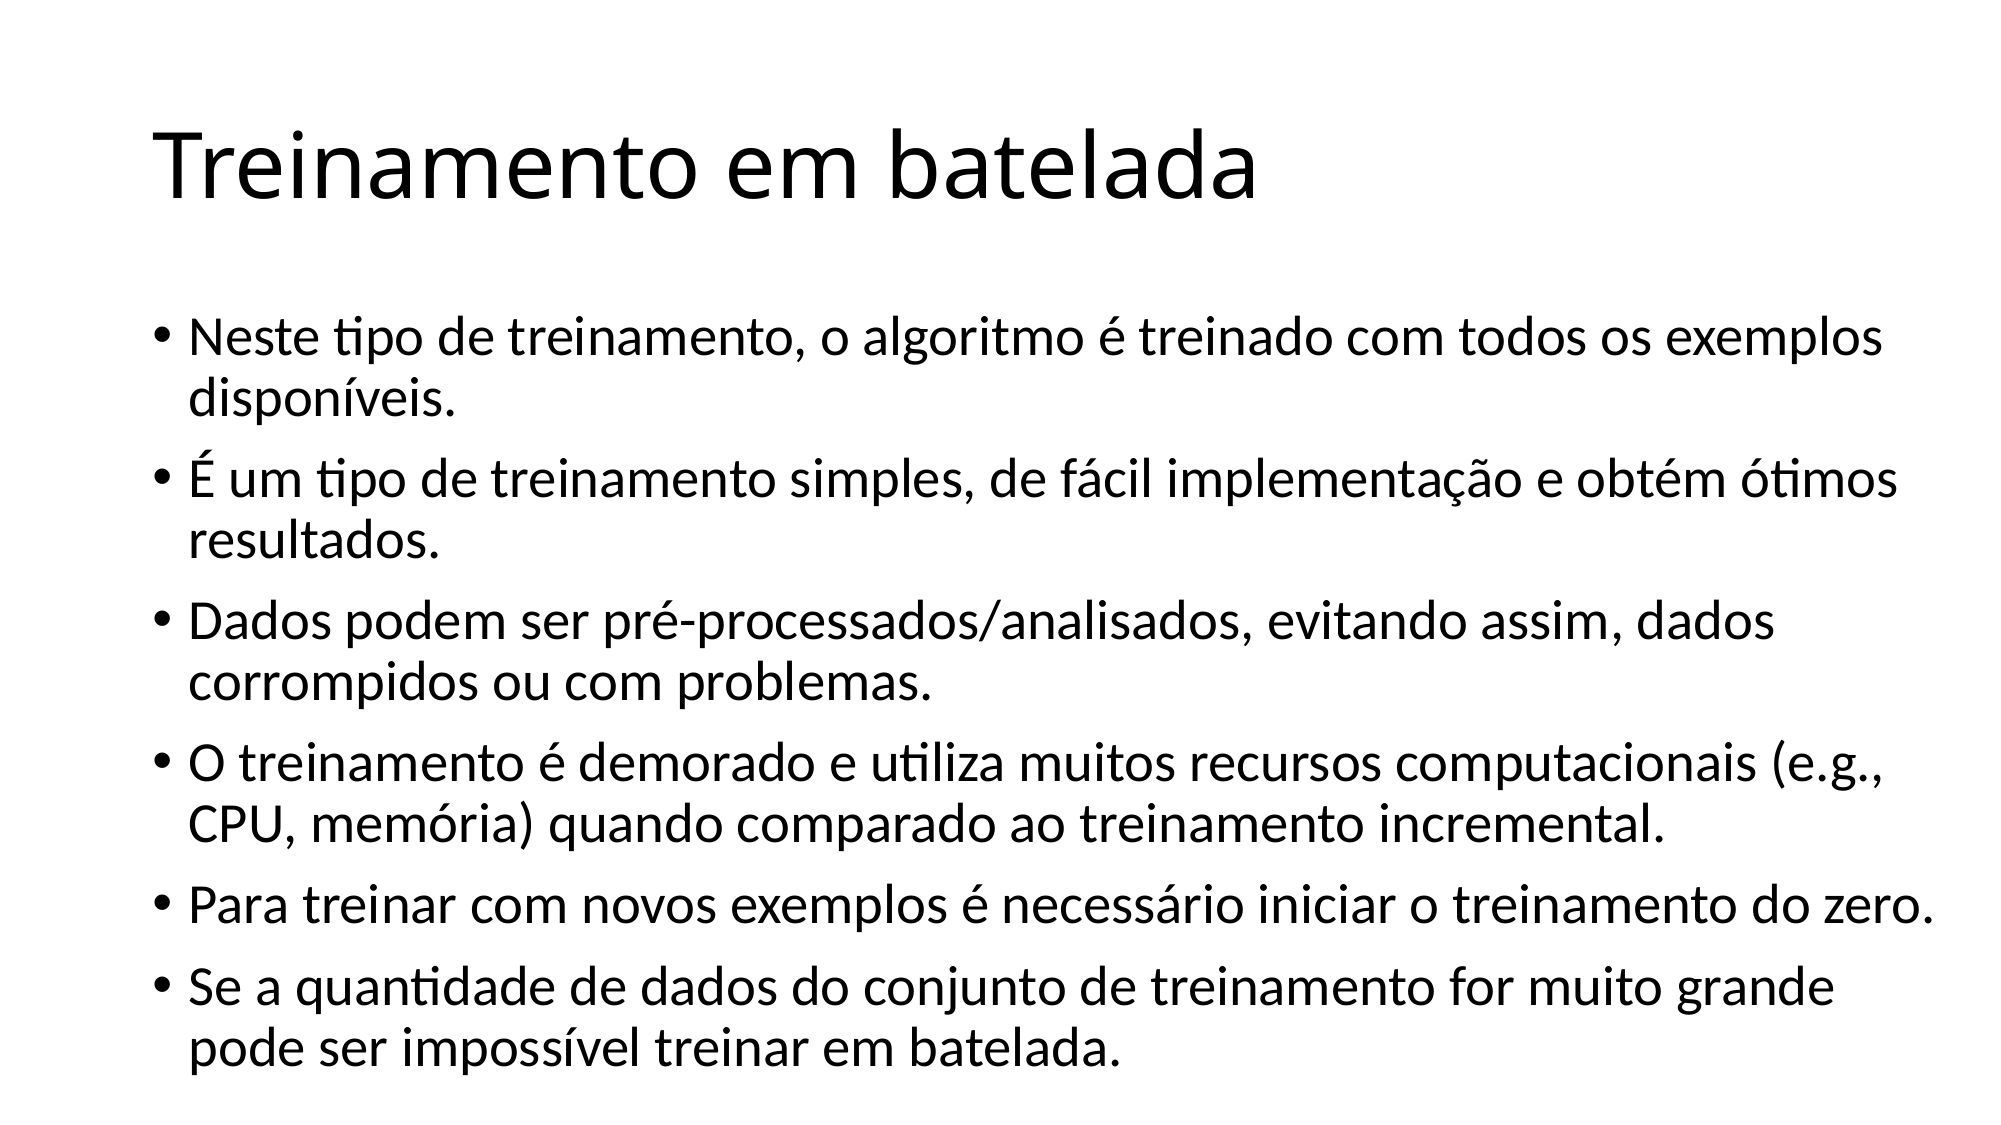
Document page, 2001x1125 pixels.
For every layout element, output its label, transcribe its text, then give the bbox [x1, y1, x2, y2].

list Neste tipo de treinamento, o algoritmo é treinado com todos os exemplos disponíveis. É um tipo de treinamento simples, de fácil implementação e obtém ótimos resultados. Dados podem ser pré-processados/analisados, evitando assim, dados corrompidos ou com problemas. O treinamento é demorado e utiliza muitos recursos computacionais (e.g., CPU, memória) quando comparado ao treinamento incremental. Para treinar com novos exemplos é necessário iniciar o treinamento do zero. Se a quantidade de dados do conjunto de treinamento for muito grande pode ser impossível treinar em batelada. [137, 299, 1964, 1097]
title Treinamento em batelada [137, 59, 1863, 278]
